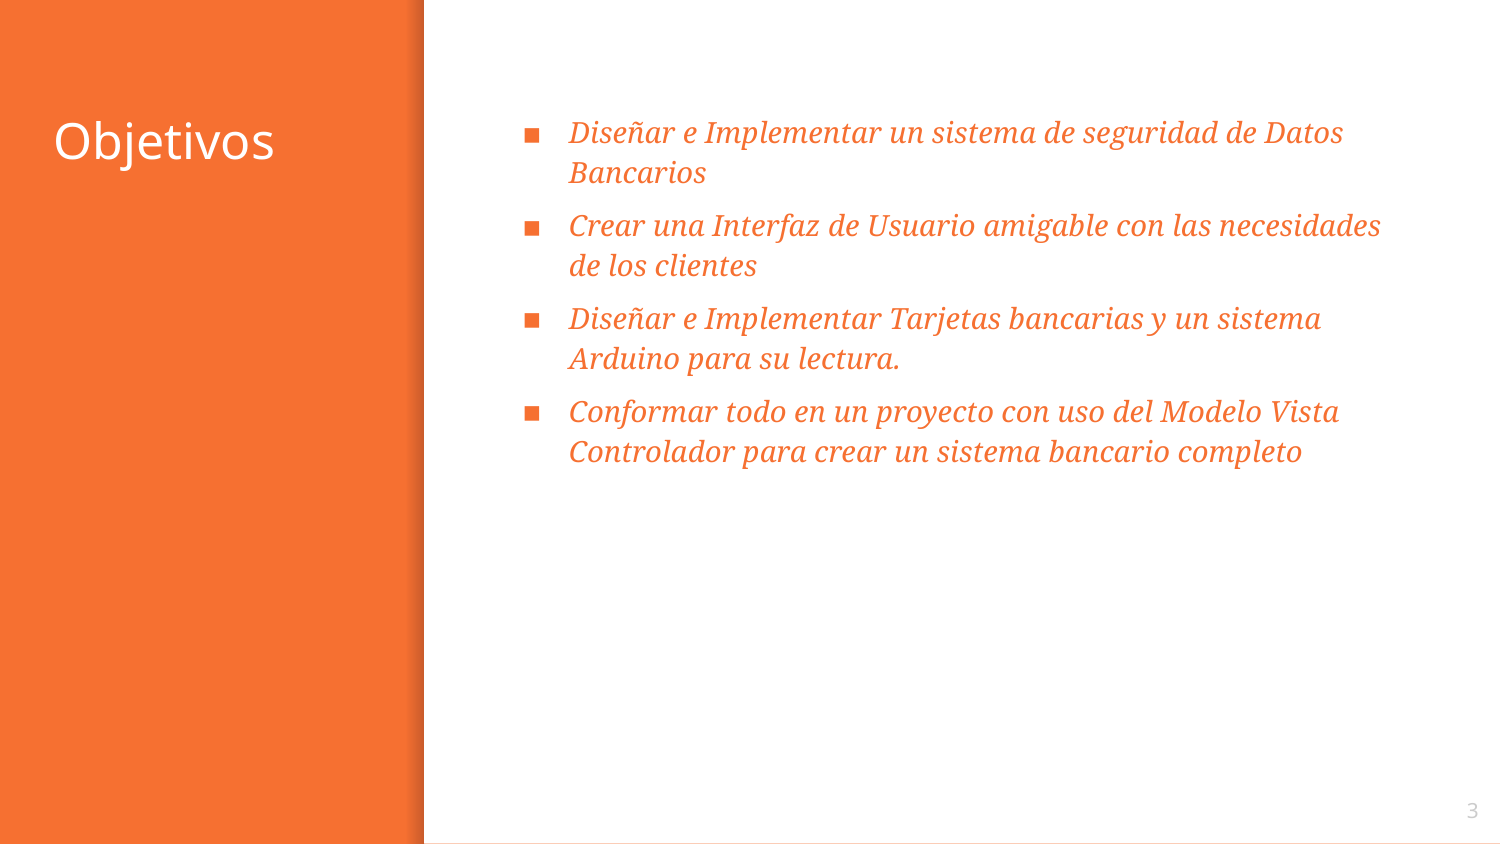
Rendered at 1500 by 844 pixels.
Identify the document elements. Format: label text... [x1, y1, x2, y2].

slide_number 3 [1403, 779, 1494, 844]
title Objetivos [38, 94, 375, 748]
list Diseñar e Implementar un sistema de seguridad de Datos Bancarios Crear una Interfaz de Usuario amigable con las necesidades de los clientes Diseñar e Implementar Tarjetas bancarias y un sistema Arduino para su lectura. Conformar todo en un proyecto con uso del Modelo Vista Controlador para crear un sistema bancario completo [506, 94, 1425, 399]
